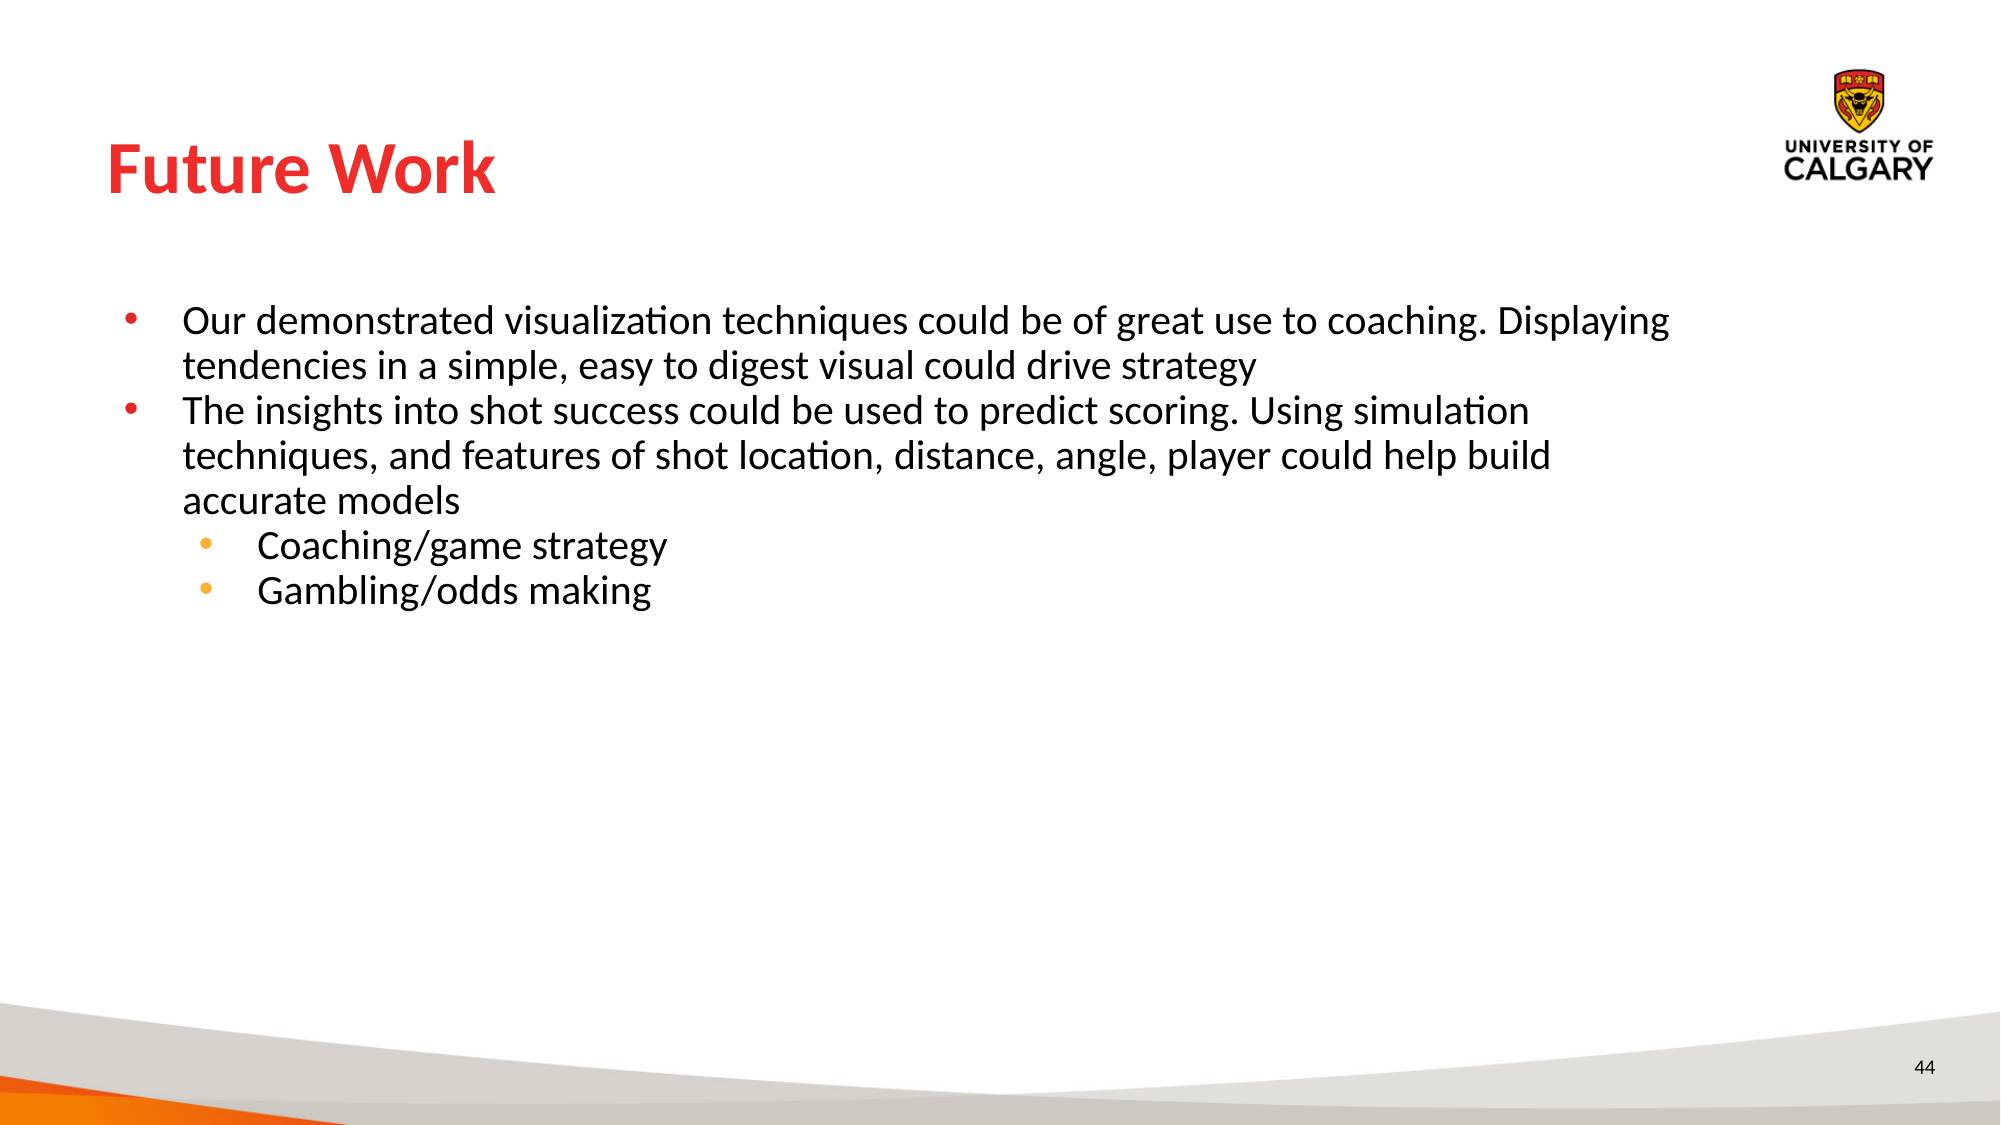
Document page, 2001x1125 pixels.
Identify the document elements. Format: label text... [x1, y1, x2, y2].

title Future Work [92, 76, 1688, 246]
slide_number ‹#› [1500, 1046, 1951, 1107]
list Our demonstrated visualization techniques could be of great use to coaching. Displaying tendencies in a simple, easy to digest visual could drive strategy The insights into shot success could be used to predict scoring. Using simulation techniques, and features of shot location, distance, angle, player could help build accurate models Coaching/game strategy Gambling/odds making [92, 290, 1688, 967]
picture [0, 0, 2001, 1125]
